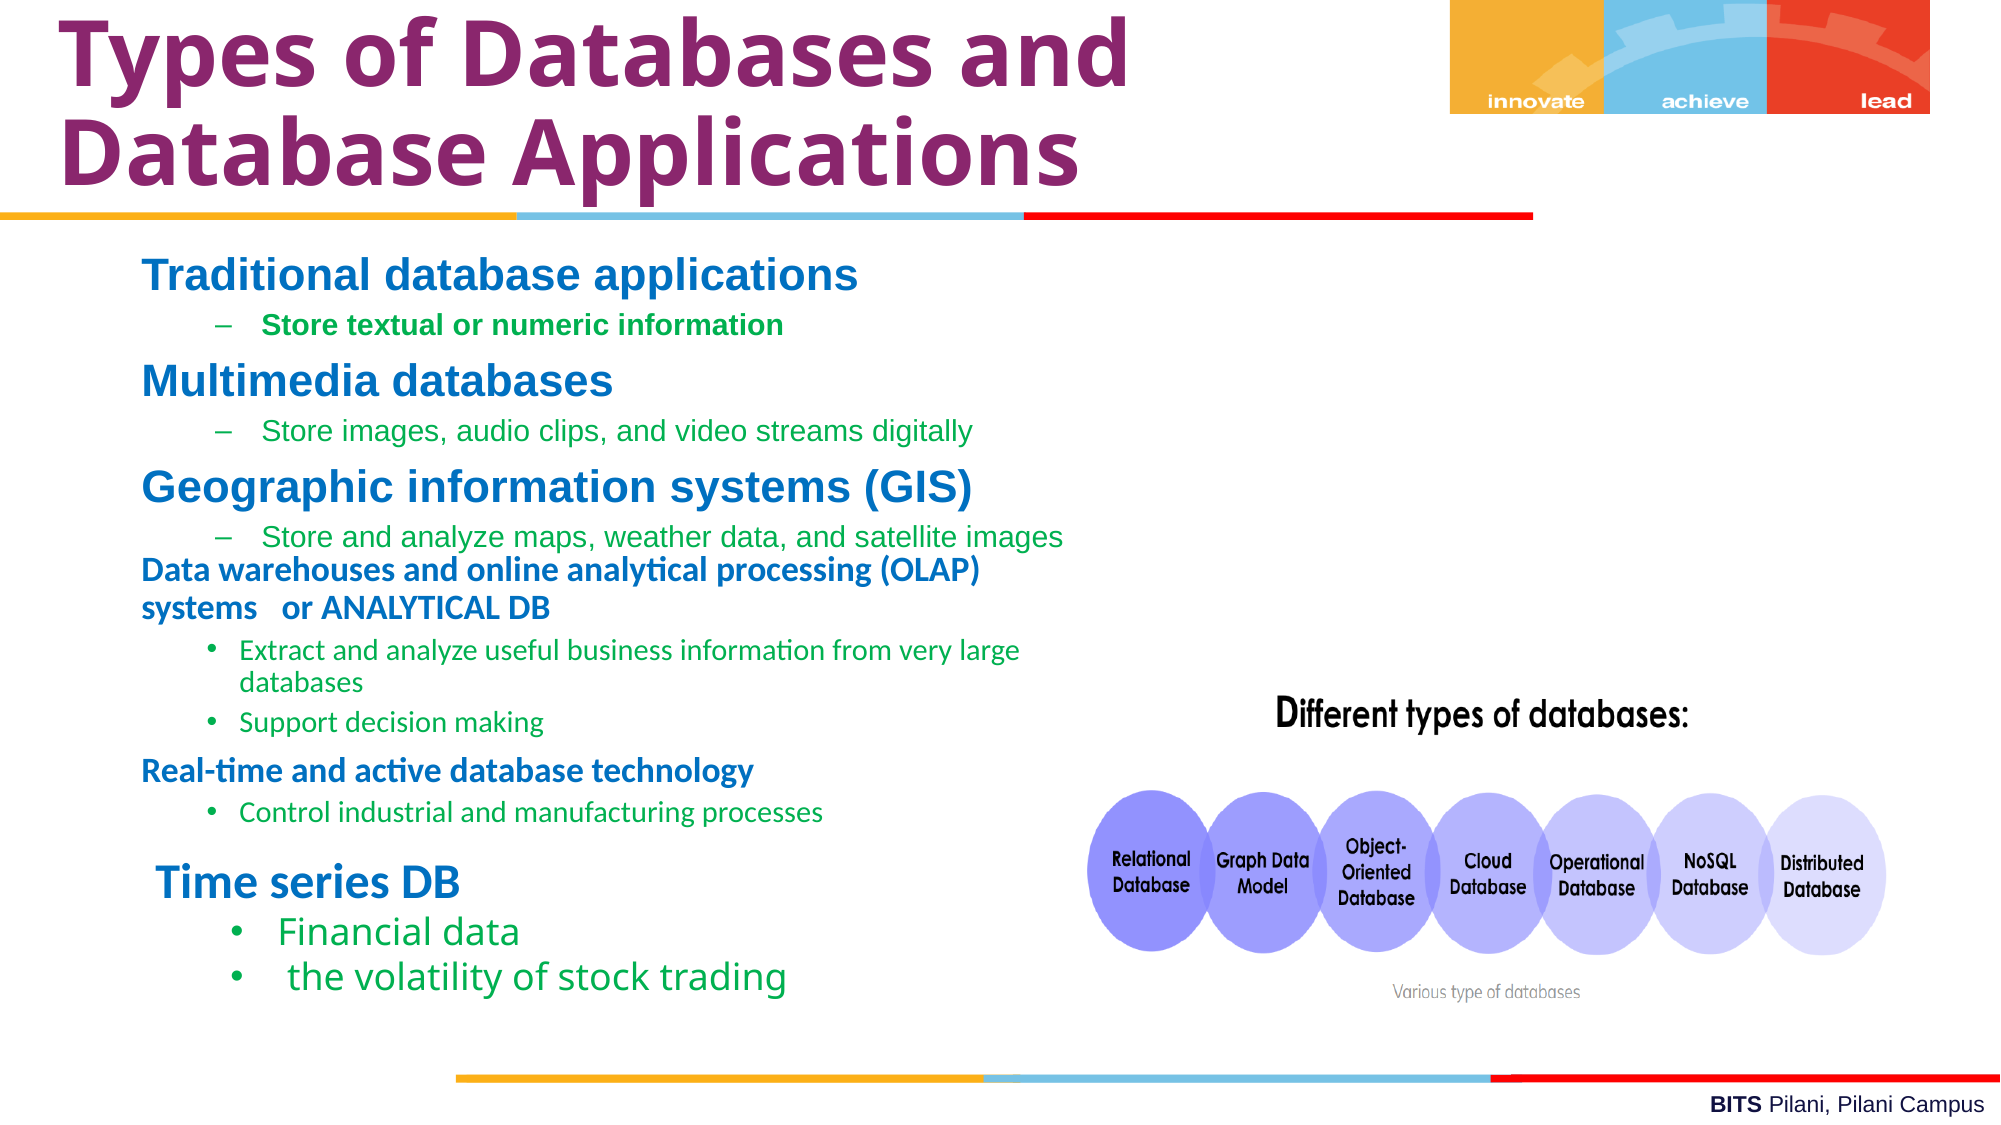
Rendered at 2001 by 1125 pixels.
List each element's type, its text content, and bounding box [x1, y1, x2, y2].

text_box Types of Databases and Database Applications [42, 0, 1534, 48]
list [66, 48, 1450, 213]
text_box Time series DB Financial data the volatility of stock trading [140, 840, 1067, 1006]
picture [1450, 0, 1930, 114]
picture [1067, 669, 1907, 1012]
list Traditional database applications Store textual or numeric information Multimedia databases Store images, audio clips, and video streams digitally Geographic information systems (GIS) Store and analyze maps, weather data, and satellite images [126, 237, 1689, 563]
text_box Data warehouses and online analytical processing (OLAP) systems or ANALYTICAL DB Extract and analyze useful business information from very large databases Support decision making Real-time and active database technology Control industrial and manufacturing processes [126, 543, 1093, 841]
